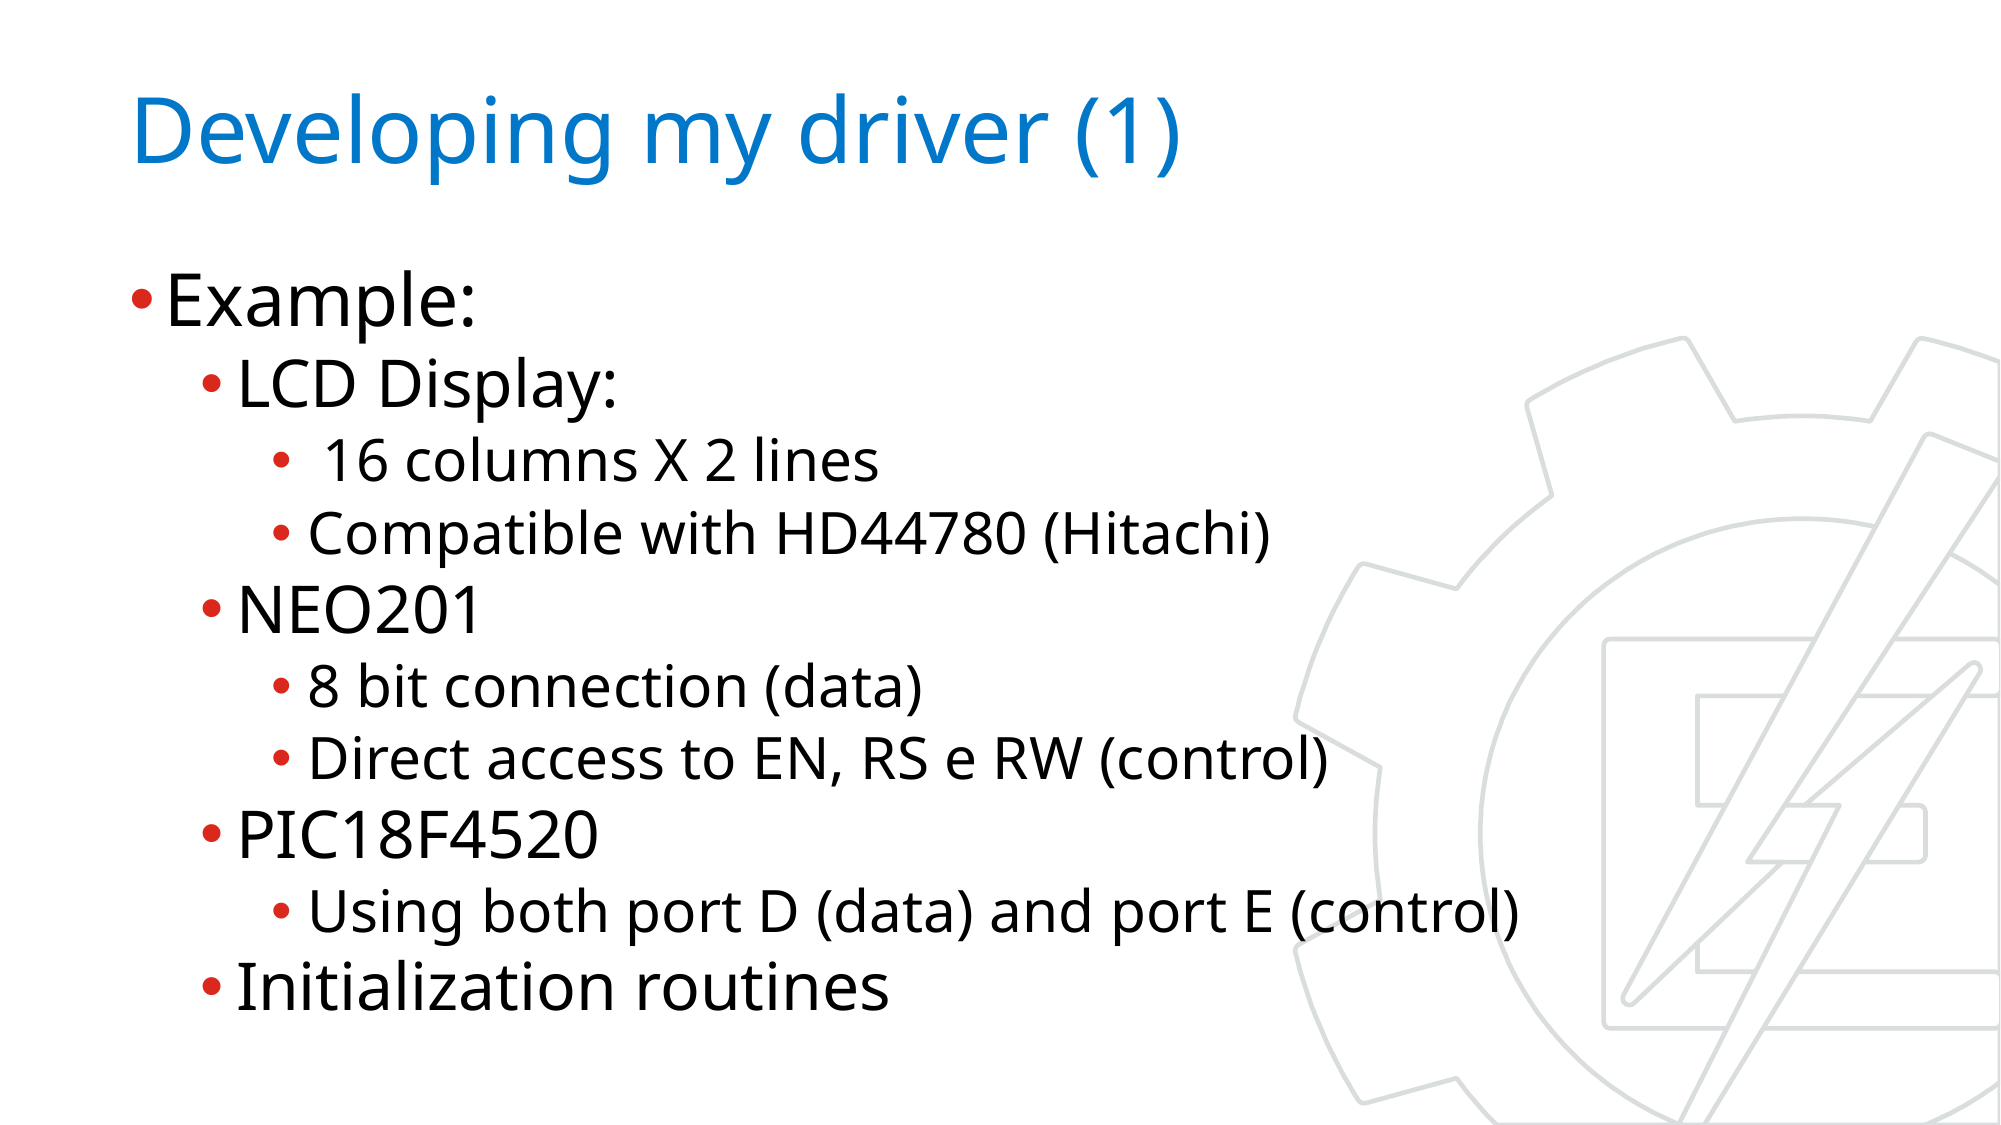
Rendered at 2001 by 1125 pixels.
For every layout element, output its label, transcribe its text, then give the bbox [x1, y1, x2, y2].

list Example: LCD Display: 16 columns X 2 lines Compatible with HD44780 (Hitachi) NEO201 8 bit connection (data) Direct access to EN, RS e RW (control) PIC18F4520 Using both port D (data) and port E (control) Initialization routines [114, 255, 1556, 1047]
title Developing my driver (1) [114, 36, 1886, 232]
